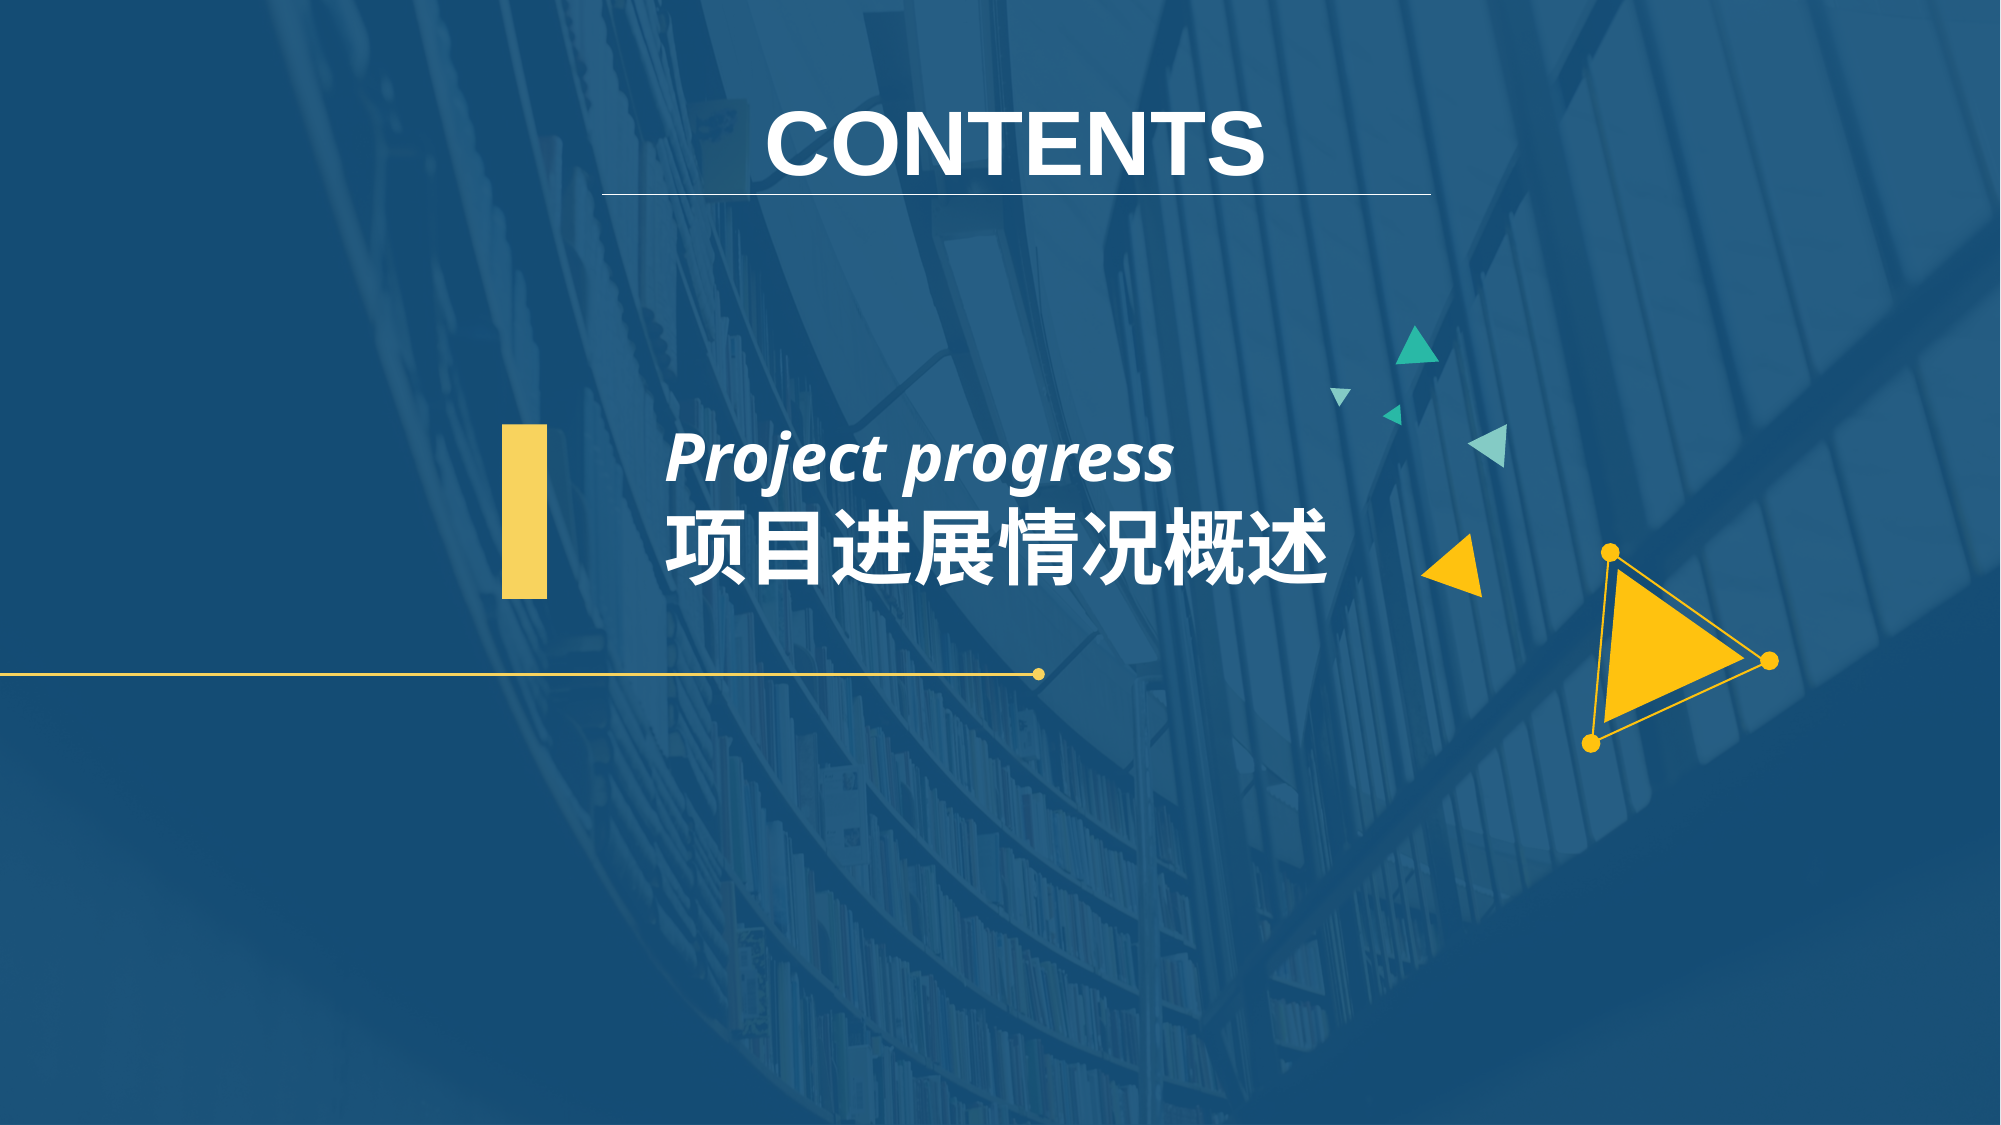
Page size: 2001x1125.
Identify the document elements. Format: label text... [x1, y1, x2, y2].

text_box Ⅰ [479, 359, 570, 648]
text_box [1293, 376, 1802, 730]
text_box CONTENTS [764, 83, 1269, 194]
text_box Project progress [649, 407, 1293, 502]
text_box 项目进展情况概述 [649, 502, 1293, 603]
picture [0, 0, 2001, 1125]
